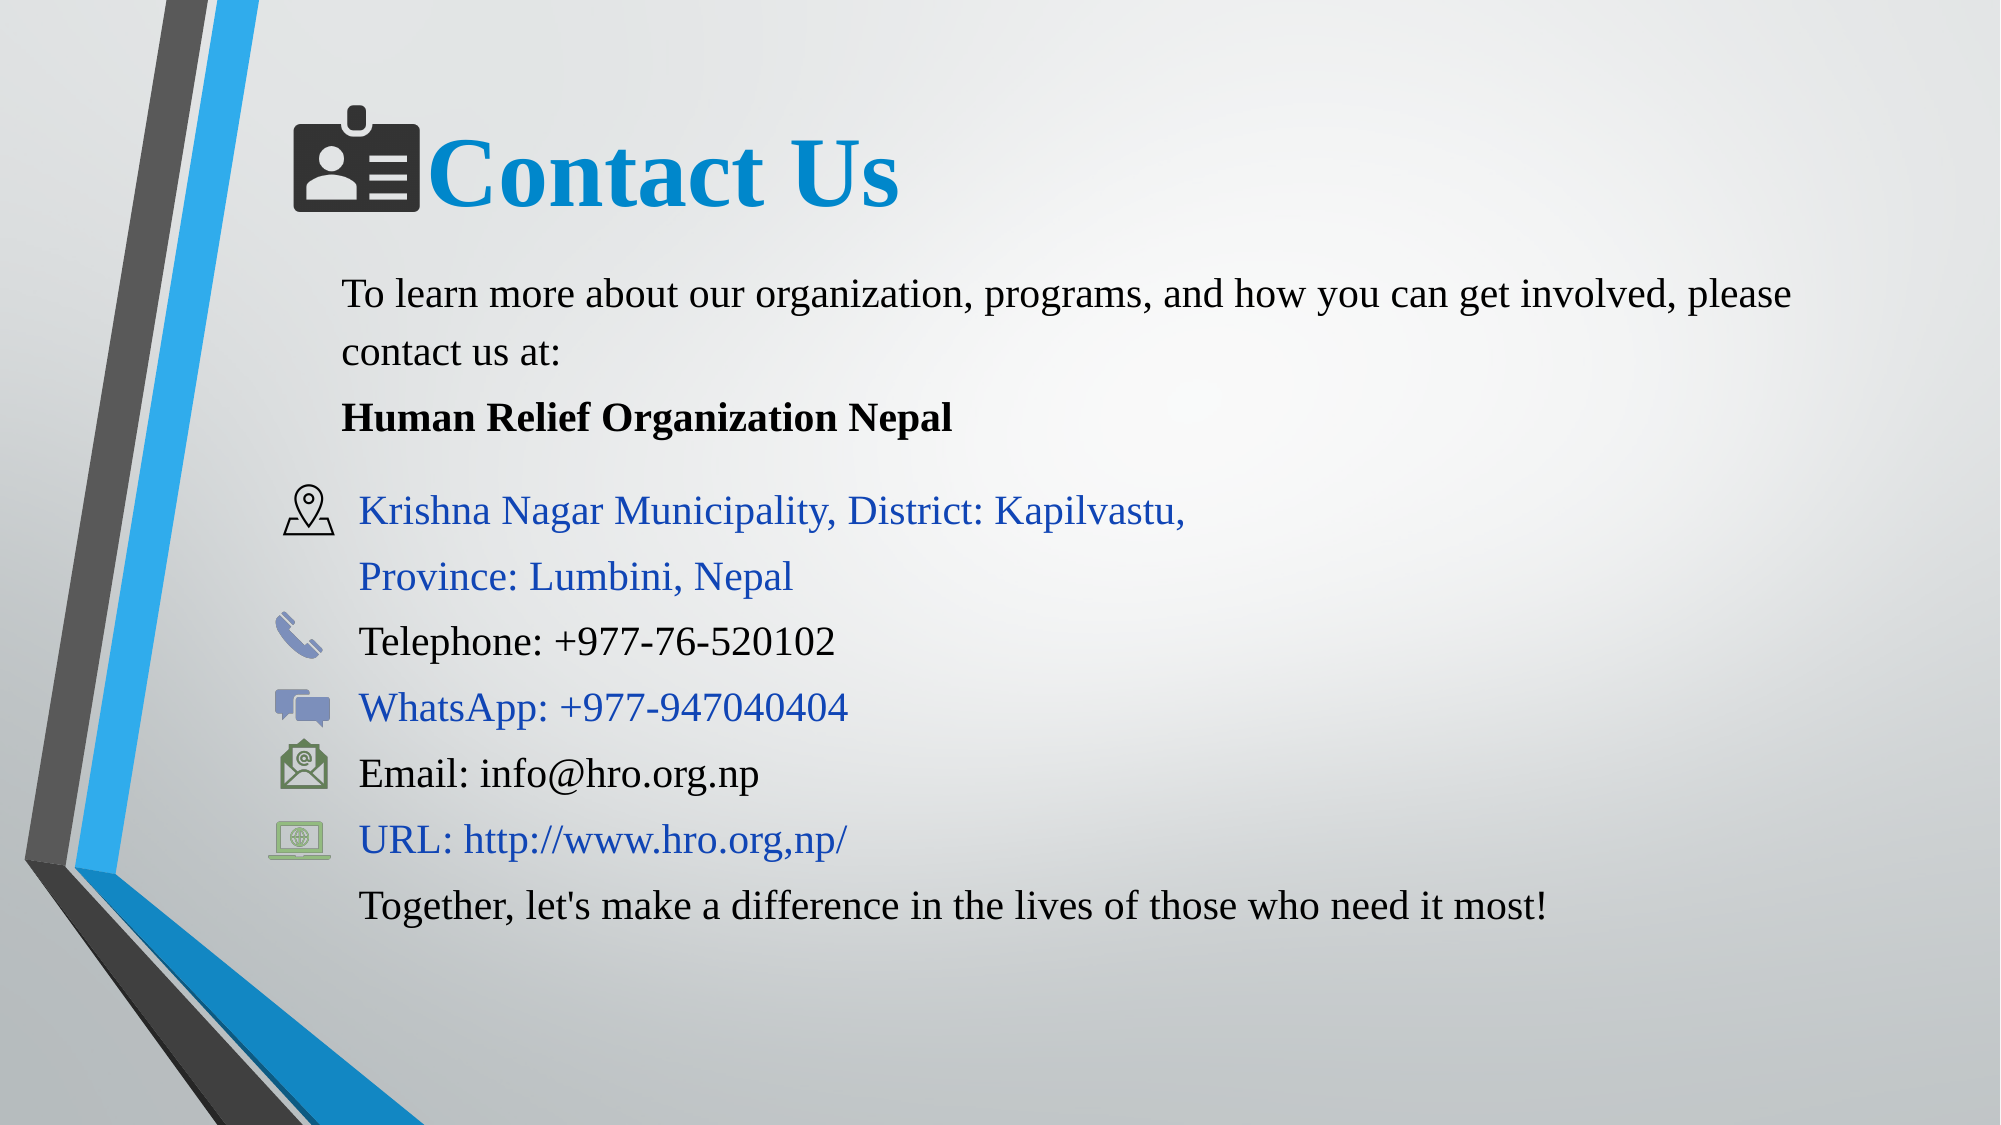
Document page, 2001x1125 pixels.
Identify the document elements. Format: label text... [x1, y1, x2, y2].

picture [281, 83, 432, 235]
title Contact Us [362, 76, 966, 251]
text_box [266, 482, 337, 873]
text_box Krishna Nagar Municipality, District: Kapilvastu, Province: Lumbini, Nepal Telephone: +977-76-520102 WhatsApp: +977-947040404 Email: info@hro.org.np URL: http://www.hro.org,np/ Together, let's make a difference in the lives of those who need it most! [287, 467, 1836, 935]
text_box To learn more about our organization, programs, and how you can get involved, please contact us at: Human Relief Organization Nepal [326, 251, 1875, 447]
